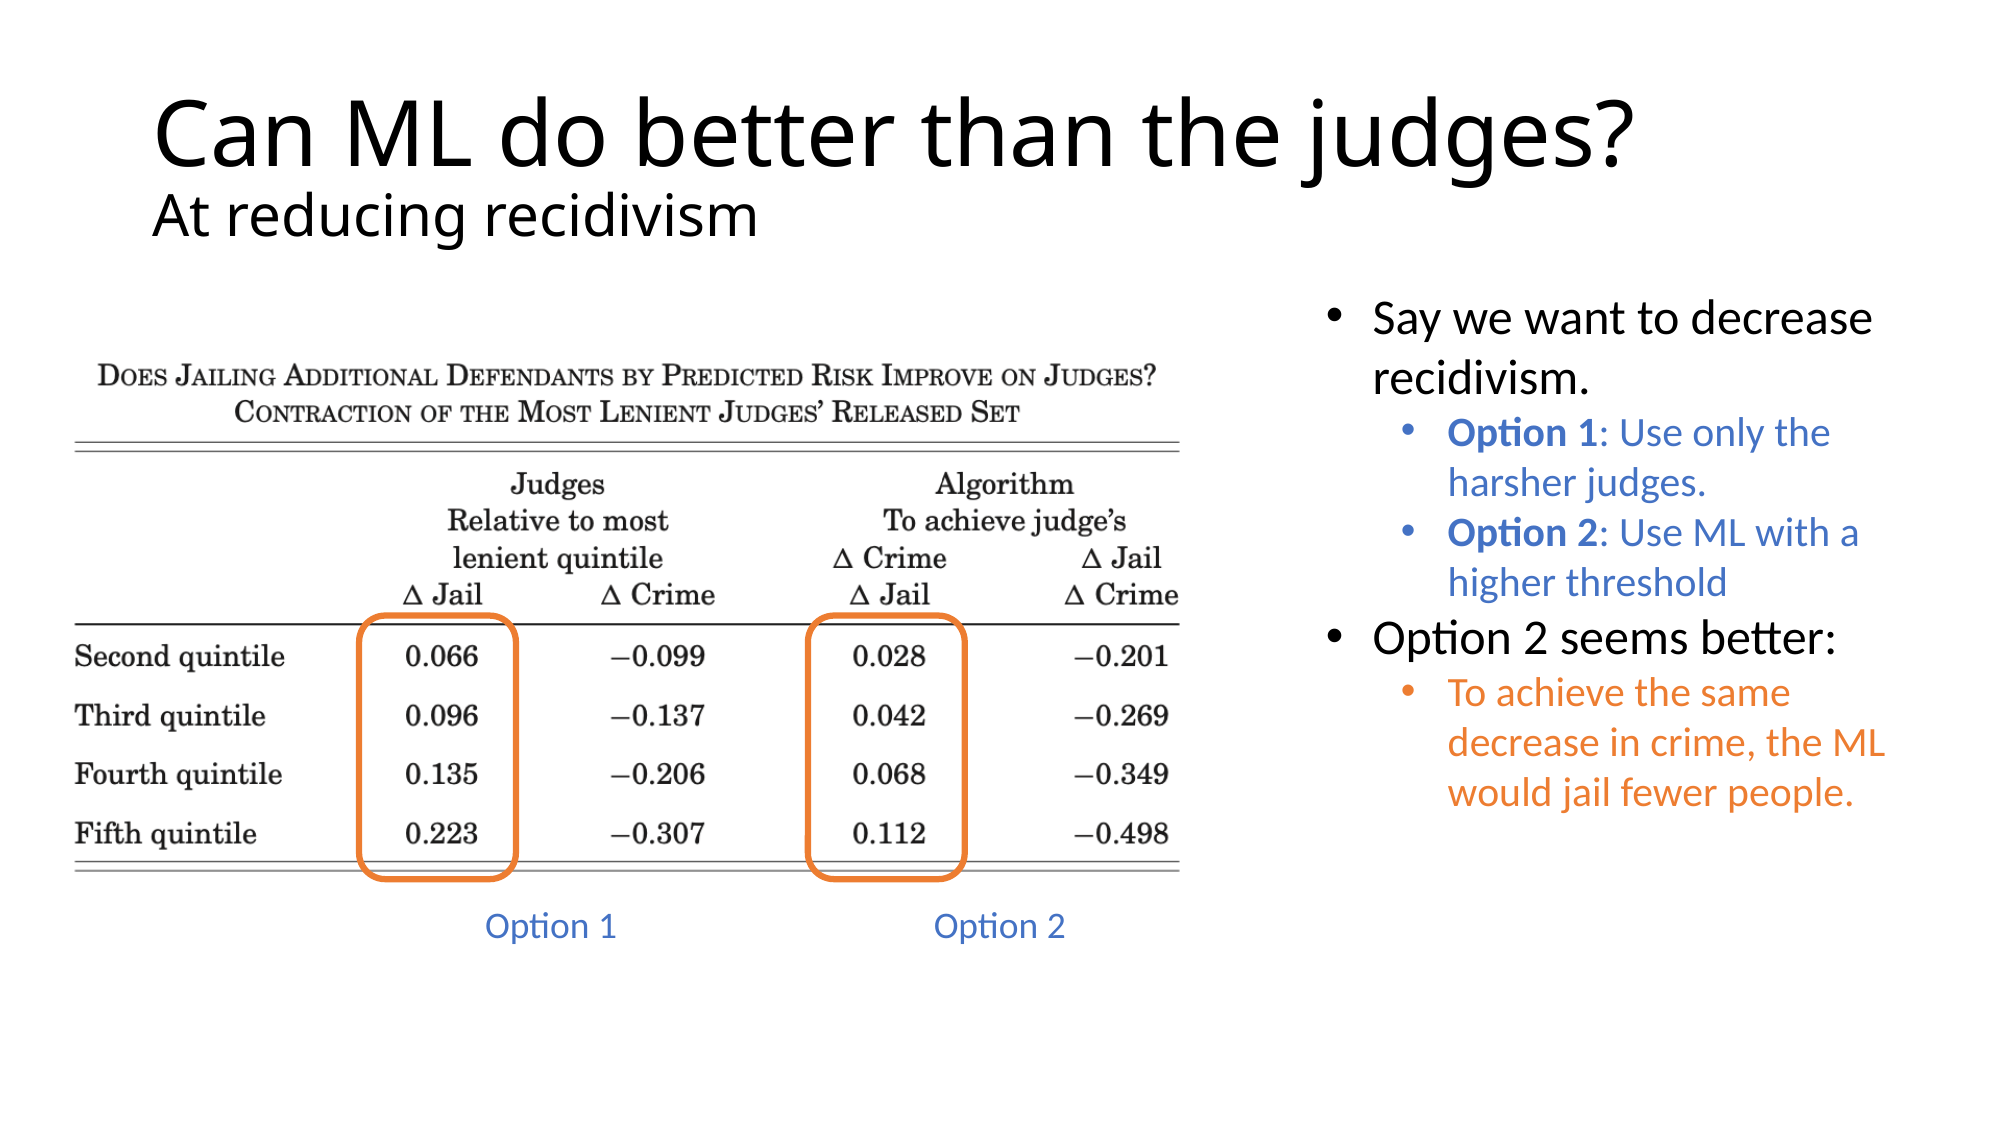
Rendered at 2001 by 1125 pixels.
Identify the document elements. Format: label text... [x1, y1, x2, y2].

title Can ML do better than the judges? At reducing recidivism [137, 59, 1863, 278]
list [64, 352, 1207, 880]
text_box Say we want to decrease recidivism. Option 1: Use only the harsher judges. Option 2: Use ML with a higher threshold Option 2 seems better: To achieve the same decrease in crime, the ML would jail fewer people. [1311, 277, 1959, 823]
text_box Option 1 [359, 893, 744, 953]
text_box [359, 615, 965, 880]
text_box Option 2 [807, 893, 1192, 953]
